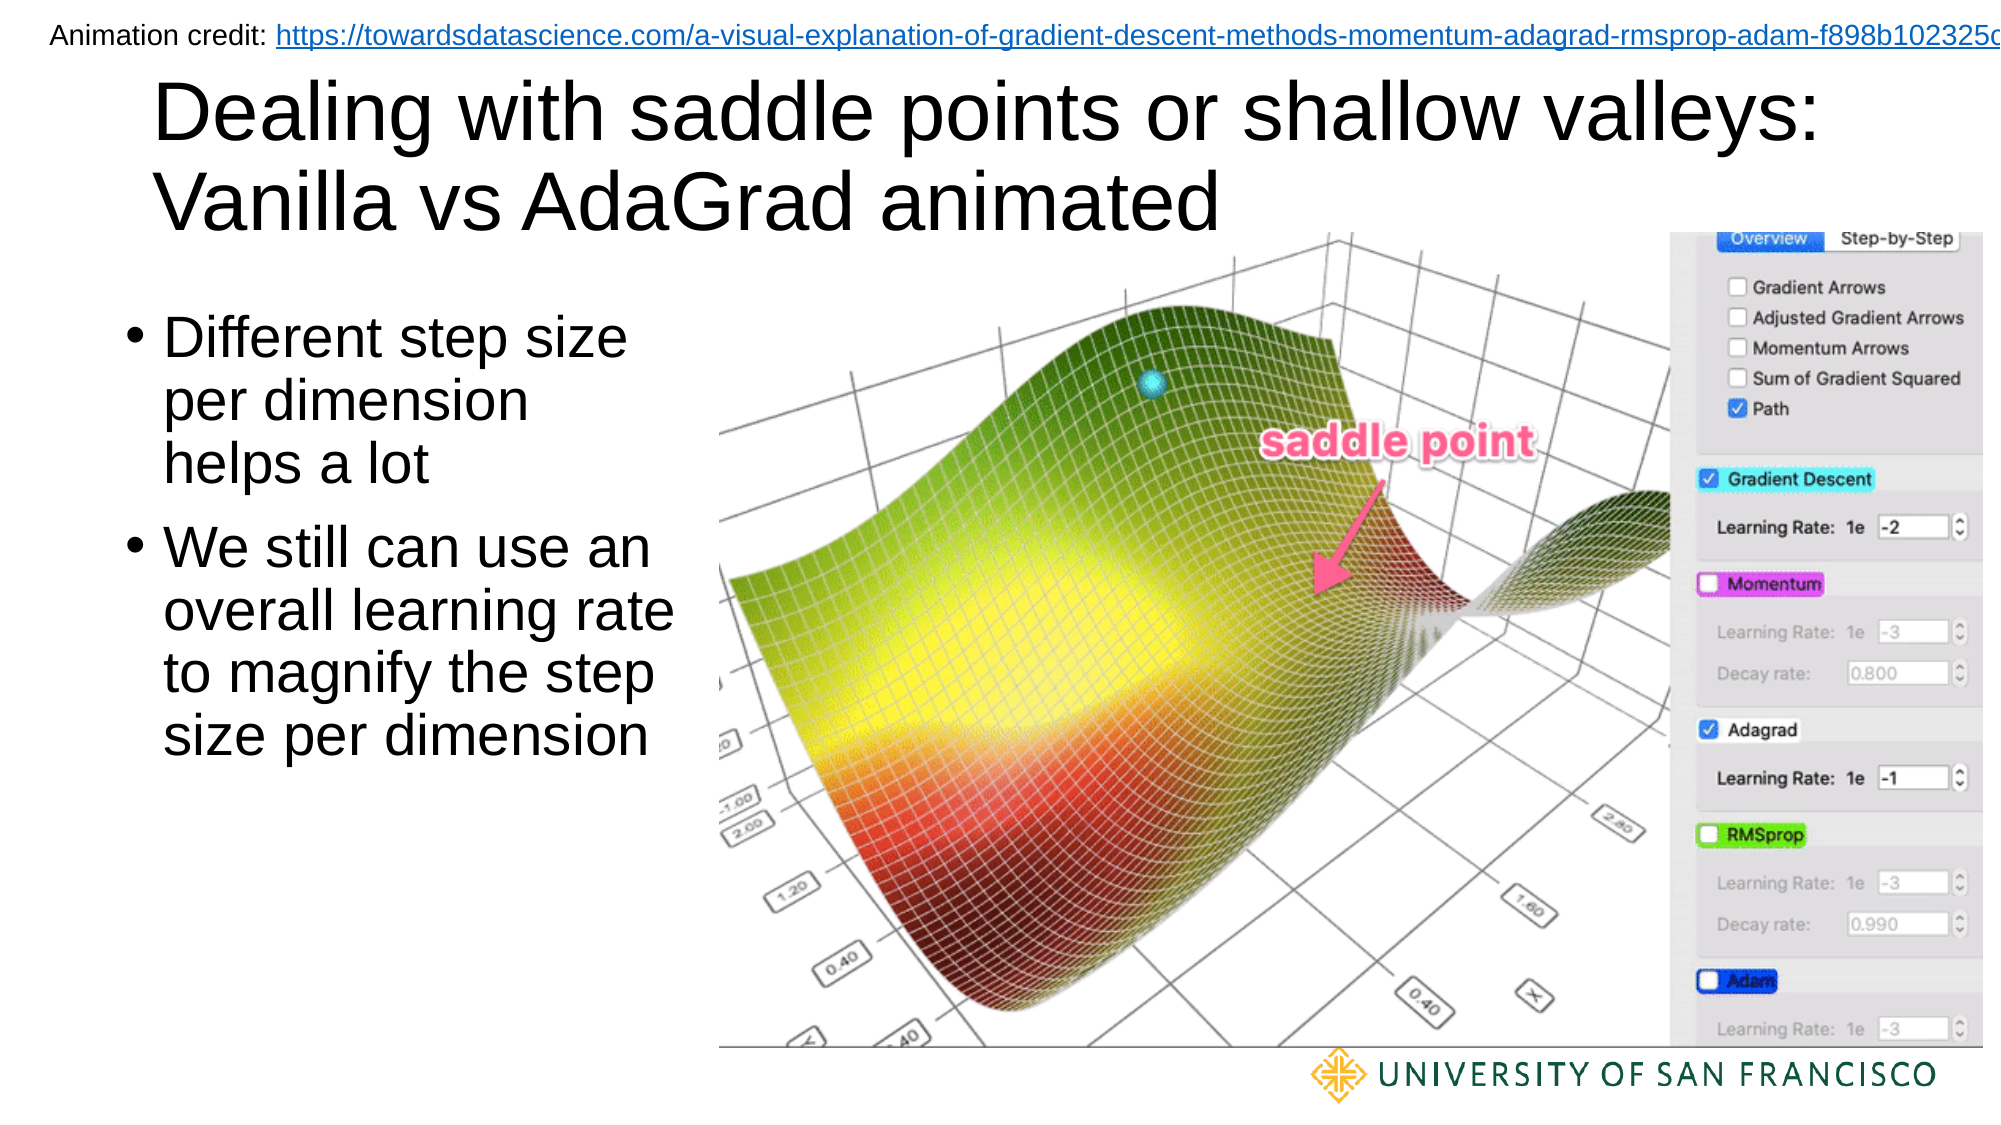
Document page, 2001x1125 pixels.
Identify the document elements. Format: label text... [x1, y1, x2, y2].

title Dealing with saddle points or shallow valleys: Vanilla vs AdaGrad animated [137, 59, 1863, 258]
picture [719, 232, 1983, 1048]
text_box Animation credit: https://towardsdatascience.com/a-visual-explanation-of-gradient-descent-methods-momentum-adagrad-rmsprop-adam-f898b102325c [34, 9, 2000, 59]
list Different step size per dimension helps a lot We still can use an overall learning rate to magnify the step size per dimension [110, 299, 701, 1014]
